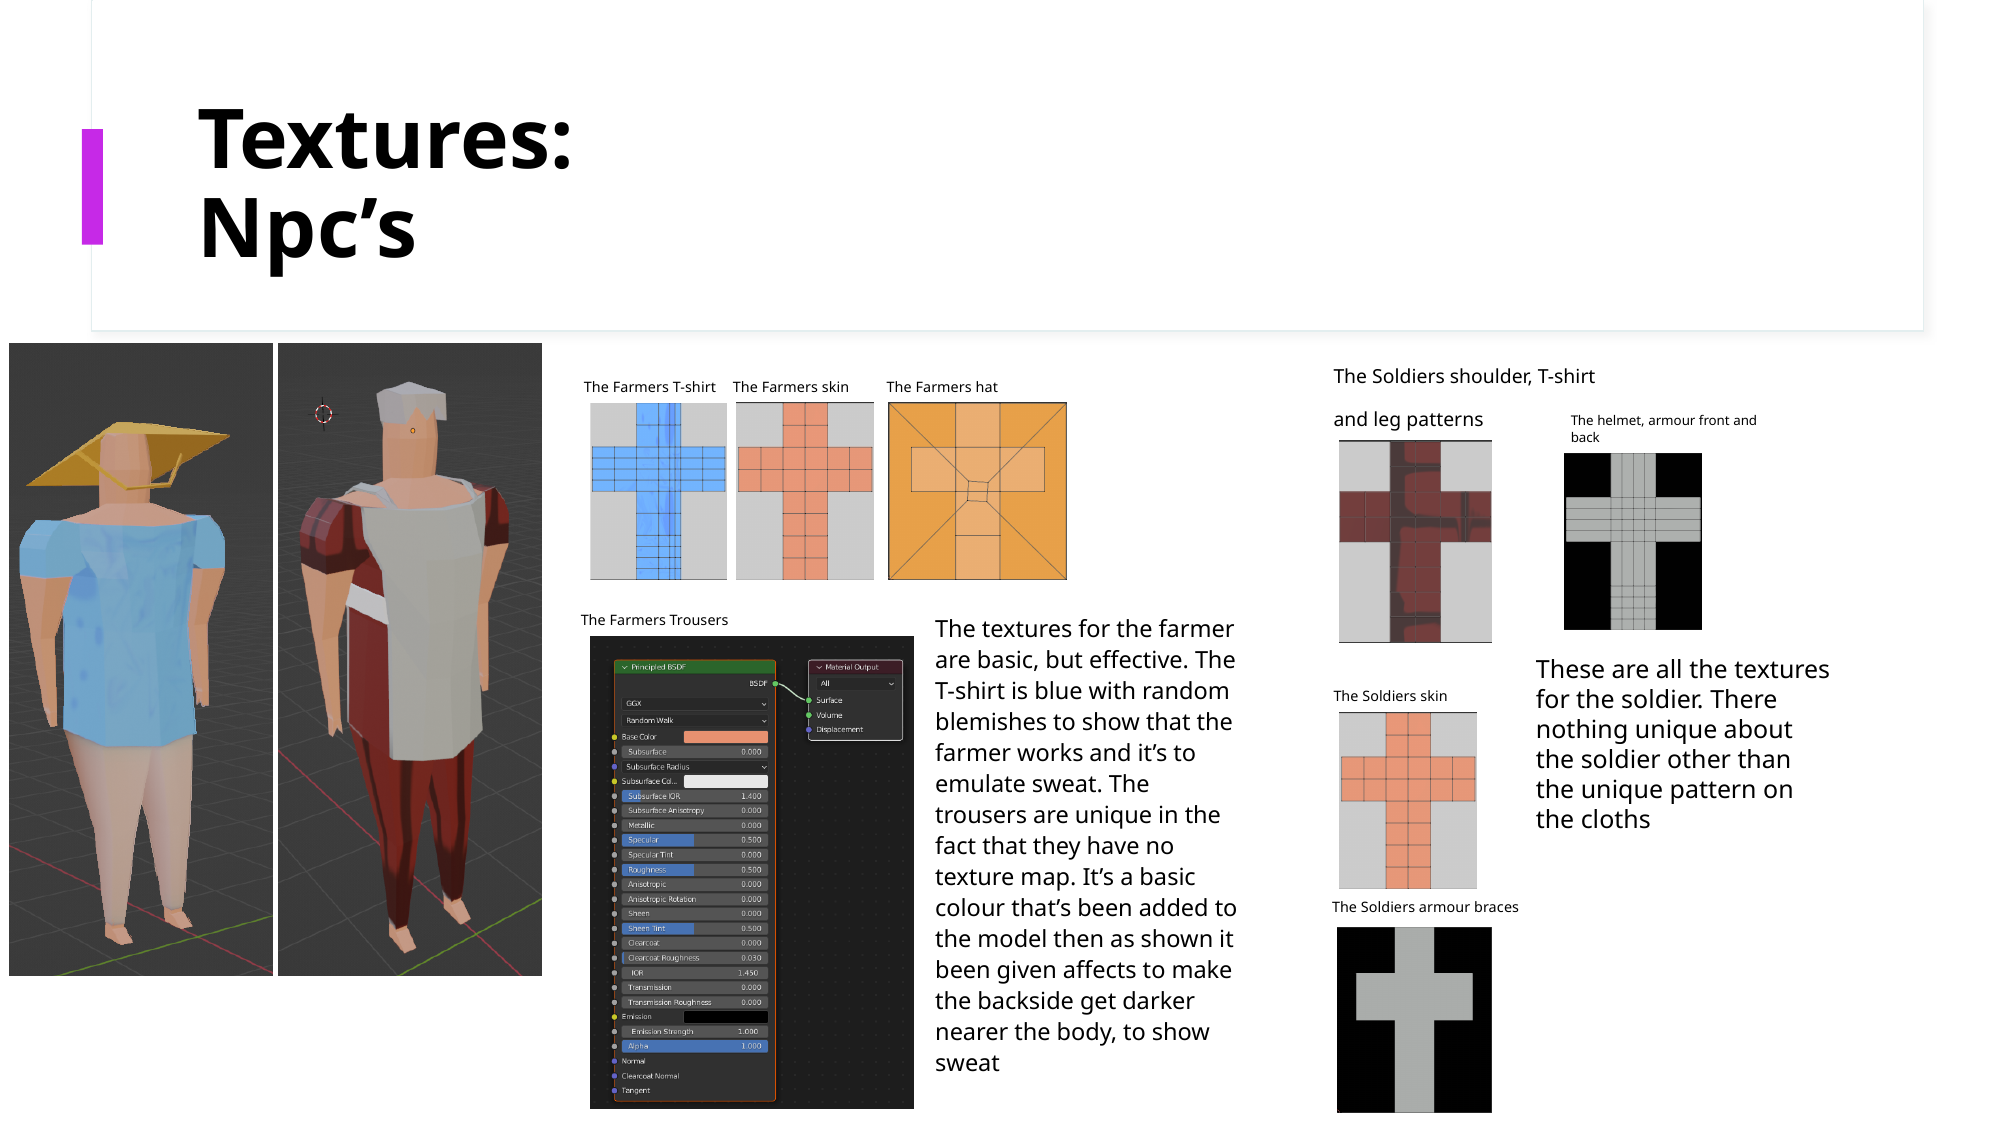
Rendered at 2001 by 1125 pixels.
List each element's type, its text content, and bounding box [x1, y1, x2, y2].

list The textures for the farmer are basic, but effective. The T-shirt is blue with random blemishes to show that the farmer works and it’s to emulate sweat. The trousers are unique in the fact that they have no texture map. It’s a basic colour that’s been added to the model then as shown it been given affects to make the backside get darker nearer the body, to show sweat [920, 604, 1259, 1125]
text_box The Soldiers armour braces [1317, 888, 1559, 924]
picture [590, 636, 914, 1109]
picture [9, 343, 273, 976]
picture [1337, 927, 1492, 1113]
picture [887, 402, 1067, 580]
text_box The Farmers skin [717, 368, 871, 404]
picture [1339, 712, 1477, 889]
text_box The helmet, armour front and back [1555, 402, 1789, 454]
picture [277, 343, 542, 976]
text_box The Farmers hat [871, 368, 1051, 404]
picture [736, 402, 874, 580]
text_box The Farmers T-shirt [569, 368, 717, 404]
text_box The Soldiers shoulder, T-shirt and leg patterns [1318, 354, 1645, 440]
title Textures: Npc’s [183, 90, 1851, 284]
picture [590, 403, 727, 580]
text_box The Soldiers skin [1318, 677, 1498, 713]
picture [1564, 453, 1702, 630]
picture [1339, 440, 1492, 643]
text_box These are all the textures for the soldier. There nothing unique about the soldier other than the unique pattern on the cloths [1521, 646, 1848, 841]
text_box The Farmers Trousers [565, 602, 774, 637]
